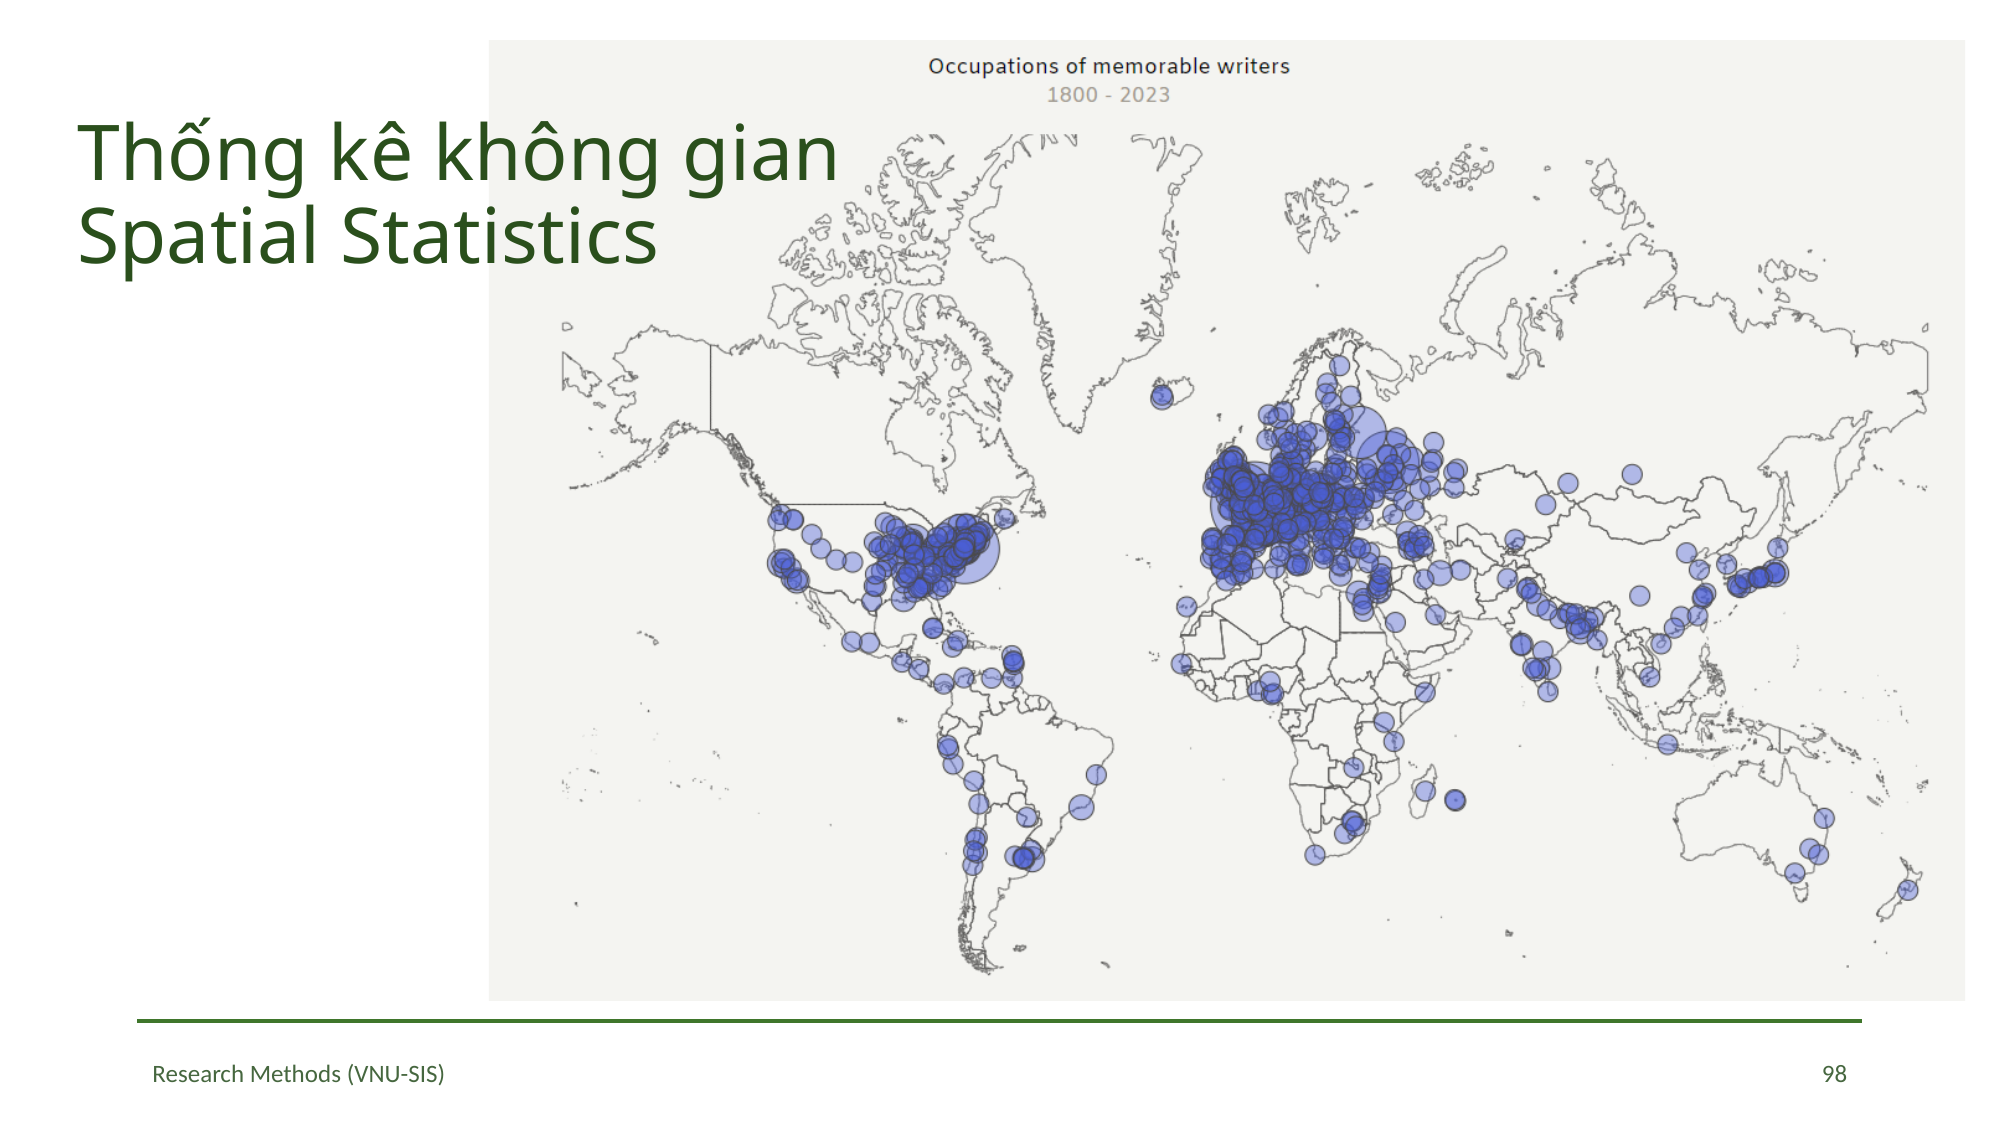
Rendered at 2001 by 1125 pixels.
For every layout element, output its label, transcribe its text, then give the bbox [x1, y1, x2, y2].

footer Research Methods (VNU-SIS) [137, 1042, 514, 1103]
slide_number 98 [1412, 1042, 1863, 1103]
picture [488, 40, 1966, 1001]
title Thống kê không gian Spatial Statistics [62, 66, 488, 421]
